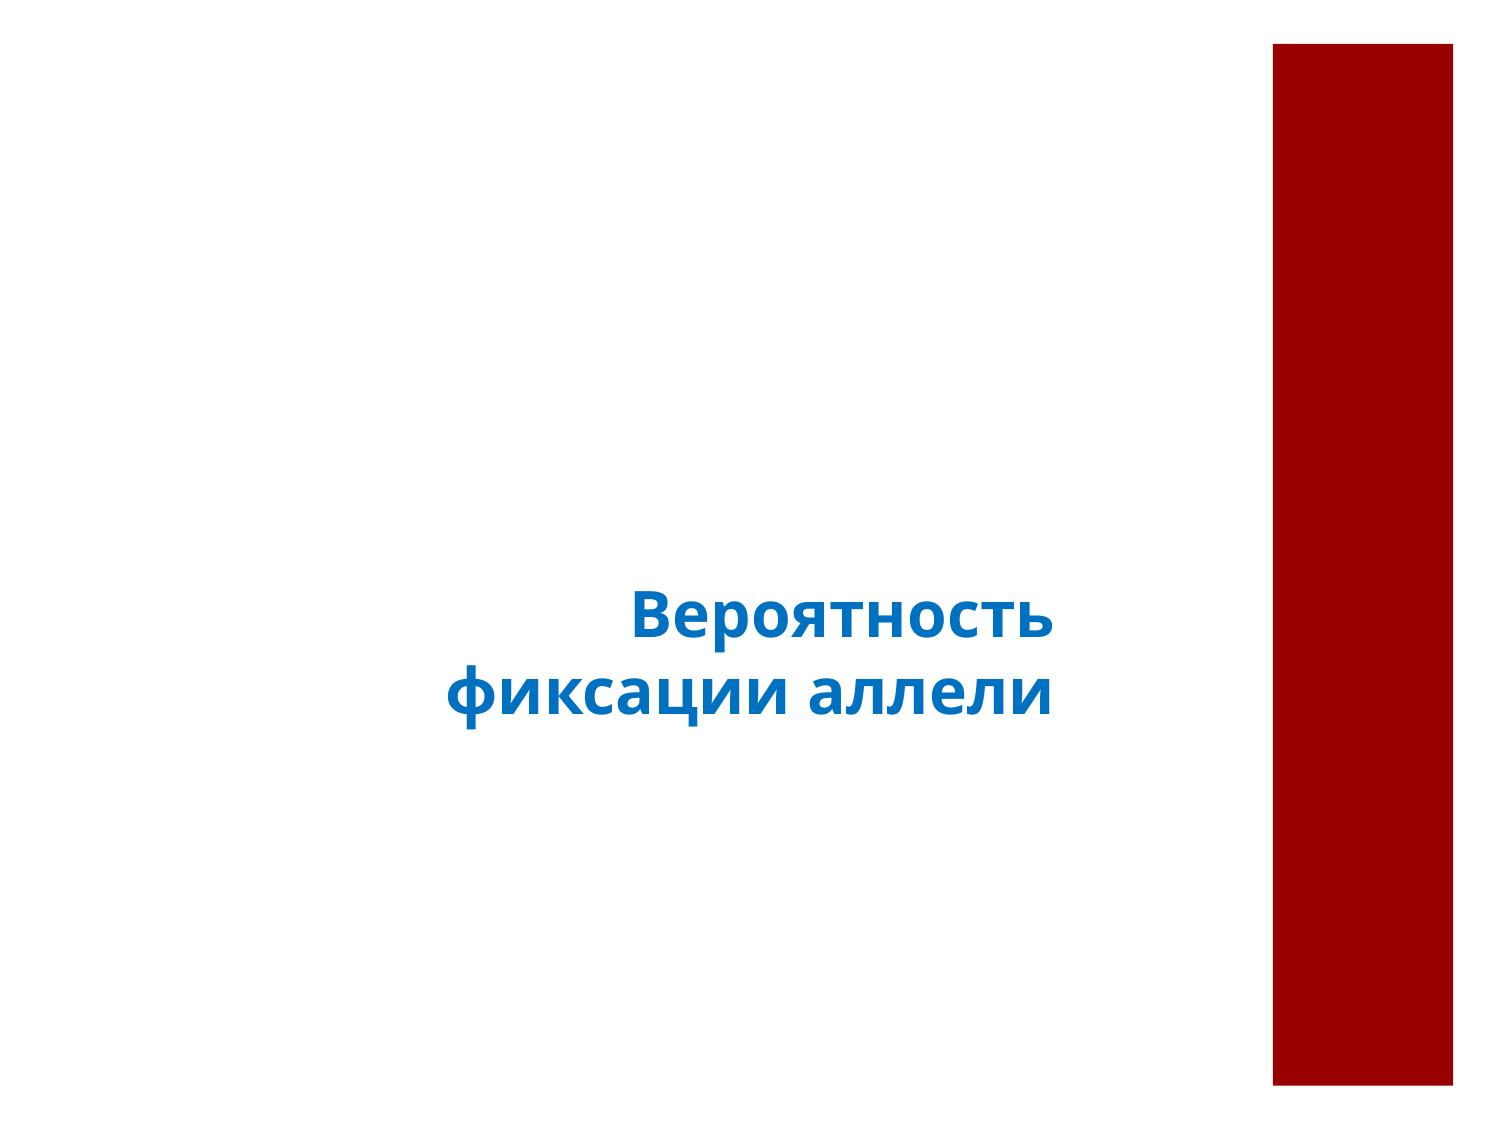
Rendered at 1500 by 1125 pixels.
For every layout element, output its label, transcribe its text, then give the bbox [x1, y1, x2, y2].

title Вероятность фиксации аллели [304, 562, 1071, 735]
